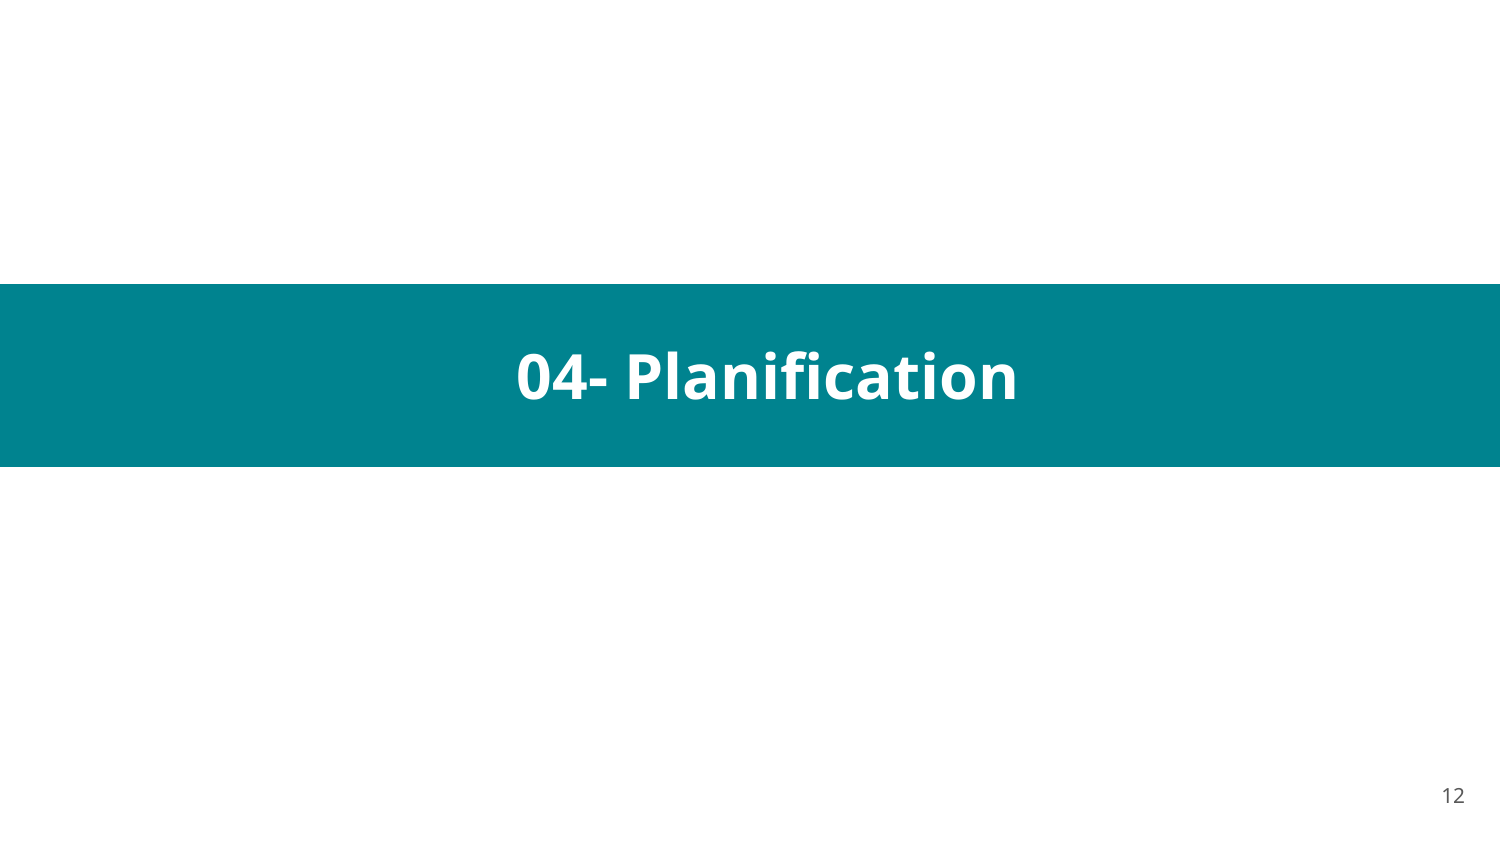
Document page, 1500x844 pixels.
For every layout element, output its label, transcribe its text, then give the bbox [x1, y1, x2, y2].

title 04- Planification [56, 319, 1481, 430]
slide_number ‹#› [1389, 764, 1480, 830]
